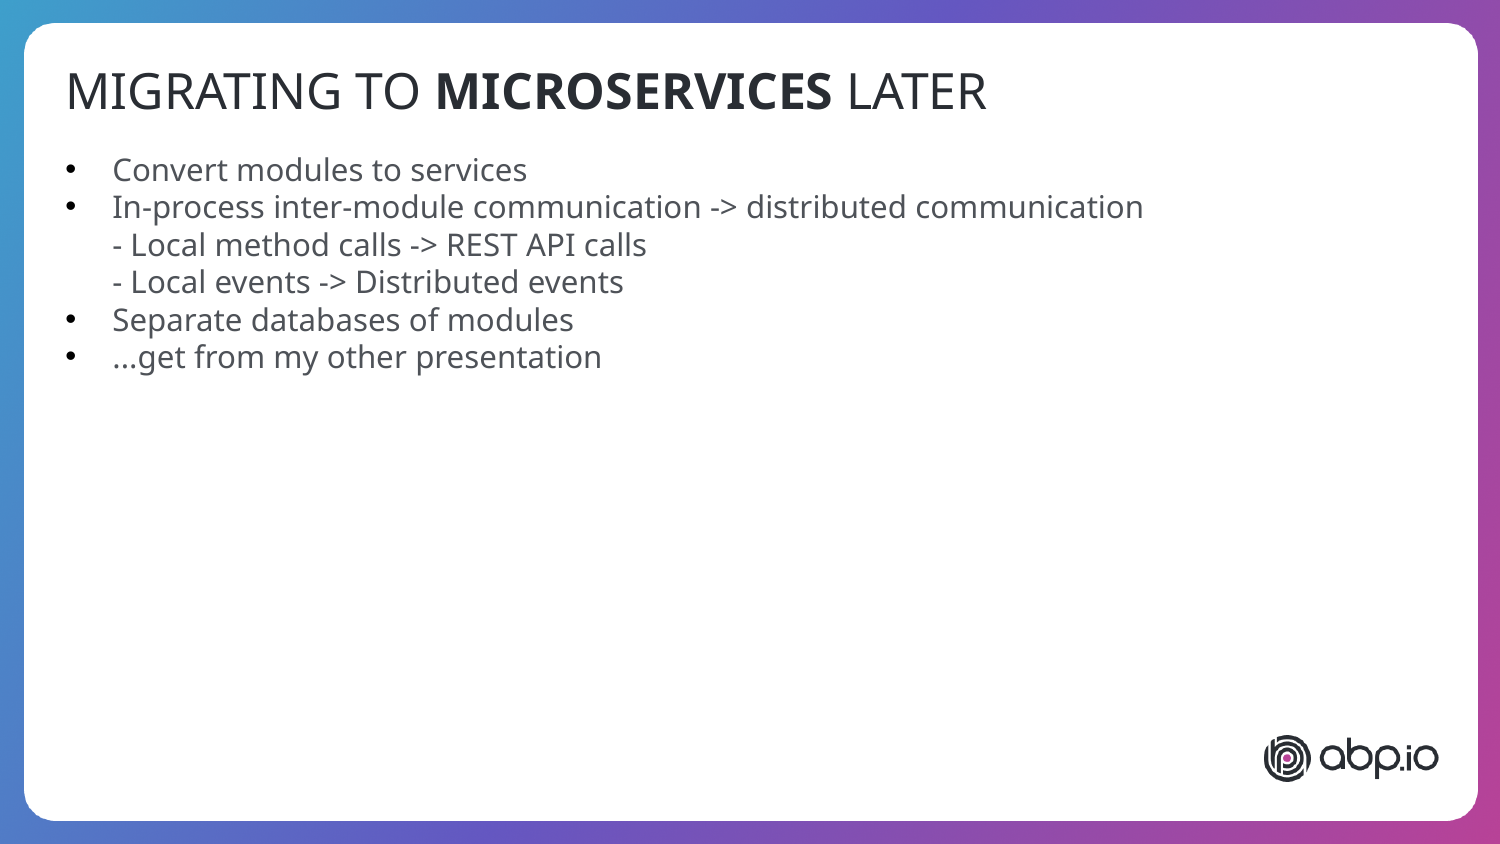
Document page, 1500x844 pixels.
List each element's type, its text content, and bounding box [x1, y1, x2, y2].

text_box MIGRATING TO MICROSERVICES LATER [50, 44, 1430, 135]
text_box Convert modules to services In-process inter-module communication -> distributed communication - Local method calls -> REST API calls - Local events -> Distributed events Separate databases of modules ...get from my other presentation [50, 135, 1430, 722]
picture [0, 0, 1500, 844]
